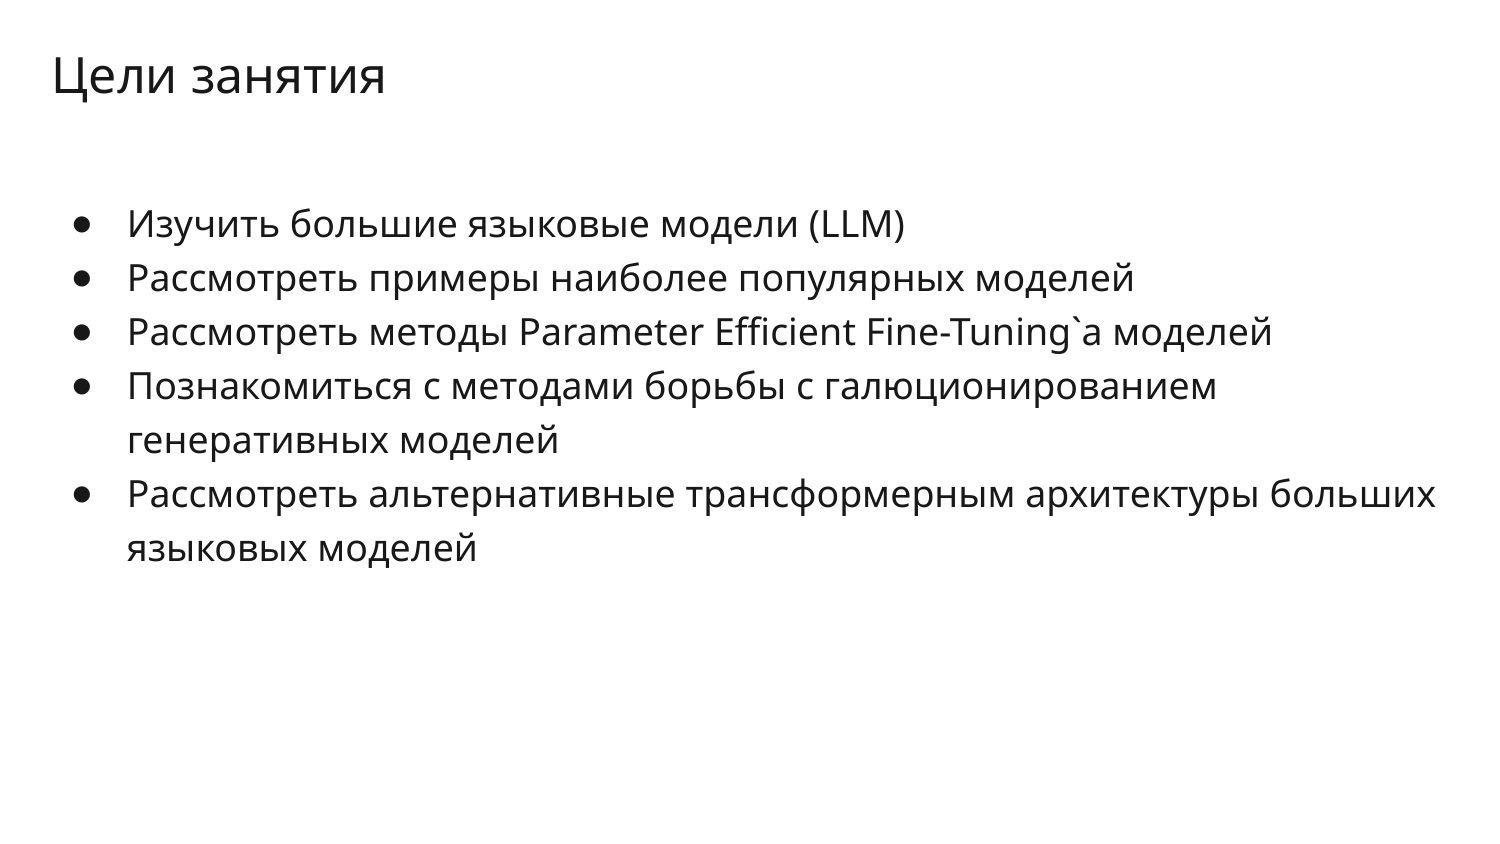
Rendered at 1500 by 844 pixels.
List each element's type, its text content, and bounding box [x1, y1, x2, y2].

title Цели занятия [36, 35, 1442, 130]
list Изучить большие языковые модели (LLM) Рассмотреть примеры наиболее популярных моделей Рассмотреть методы Parameter Efficient Fine-Tuning`а моделей Познакомиться с методами борьбы с галюционированием генеративных моделей Рассмотреть альтернативные трансформерным архитектуры больших языковых моделей [36, 175, 1472, 813]
